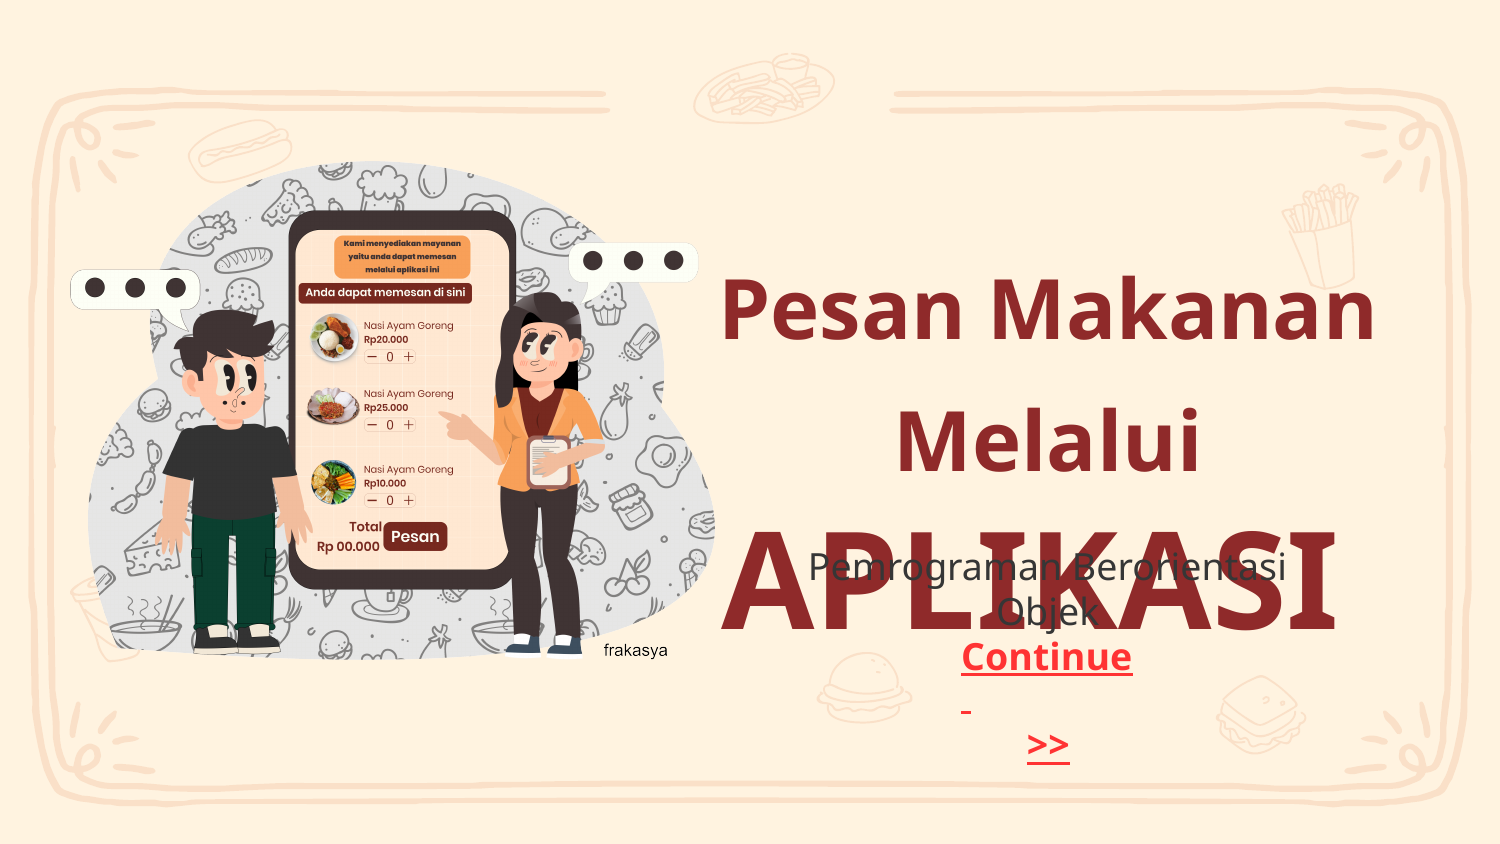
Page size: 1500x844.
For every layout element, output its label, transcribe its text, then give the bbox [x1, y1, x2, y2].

title Pesan Makanan Melalui APLIKASI [719, 241, 1398, 542]
subtitle Pemrograman Berorientasi Objek [731, 528, 1365, 589]
title Continue >> [961, 668, 1136, 699]
picture [70, 161, 715, 660]
